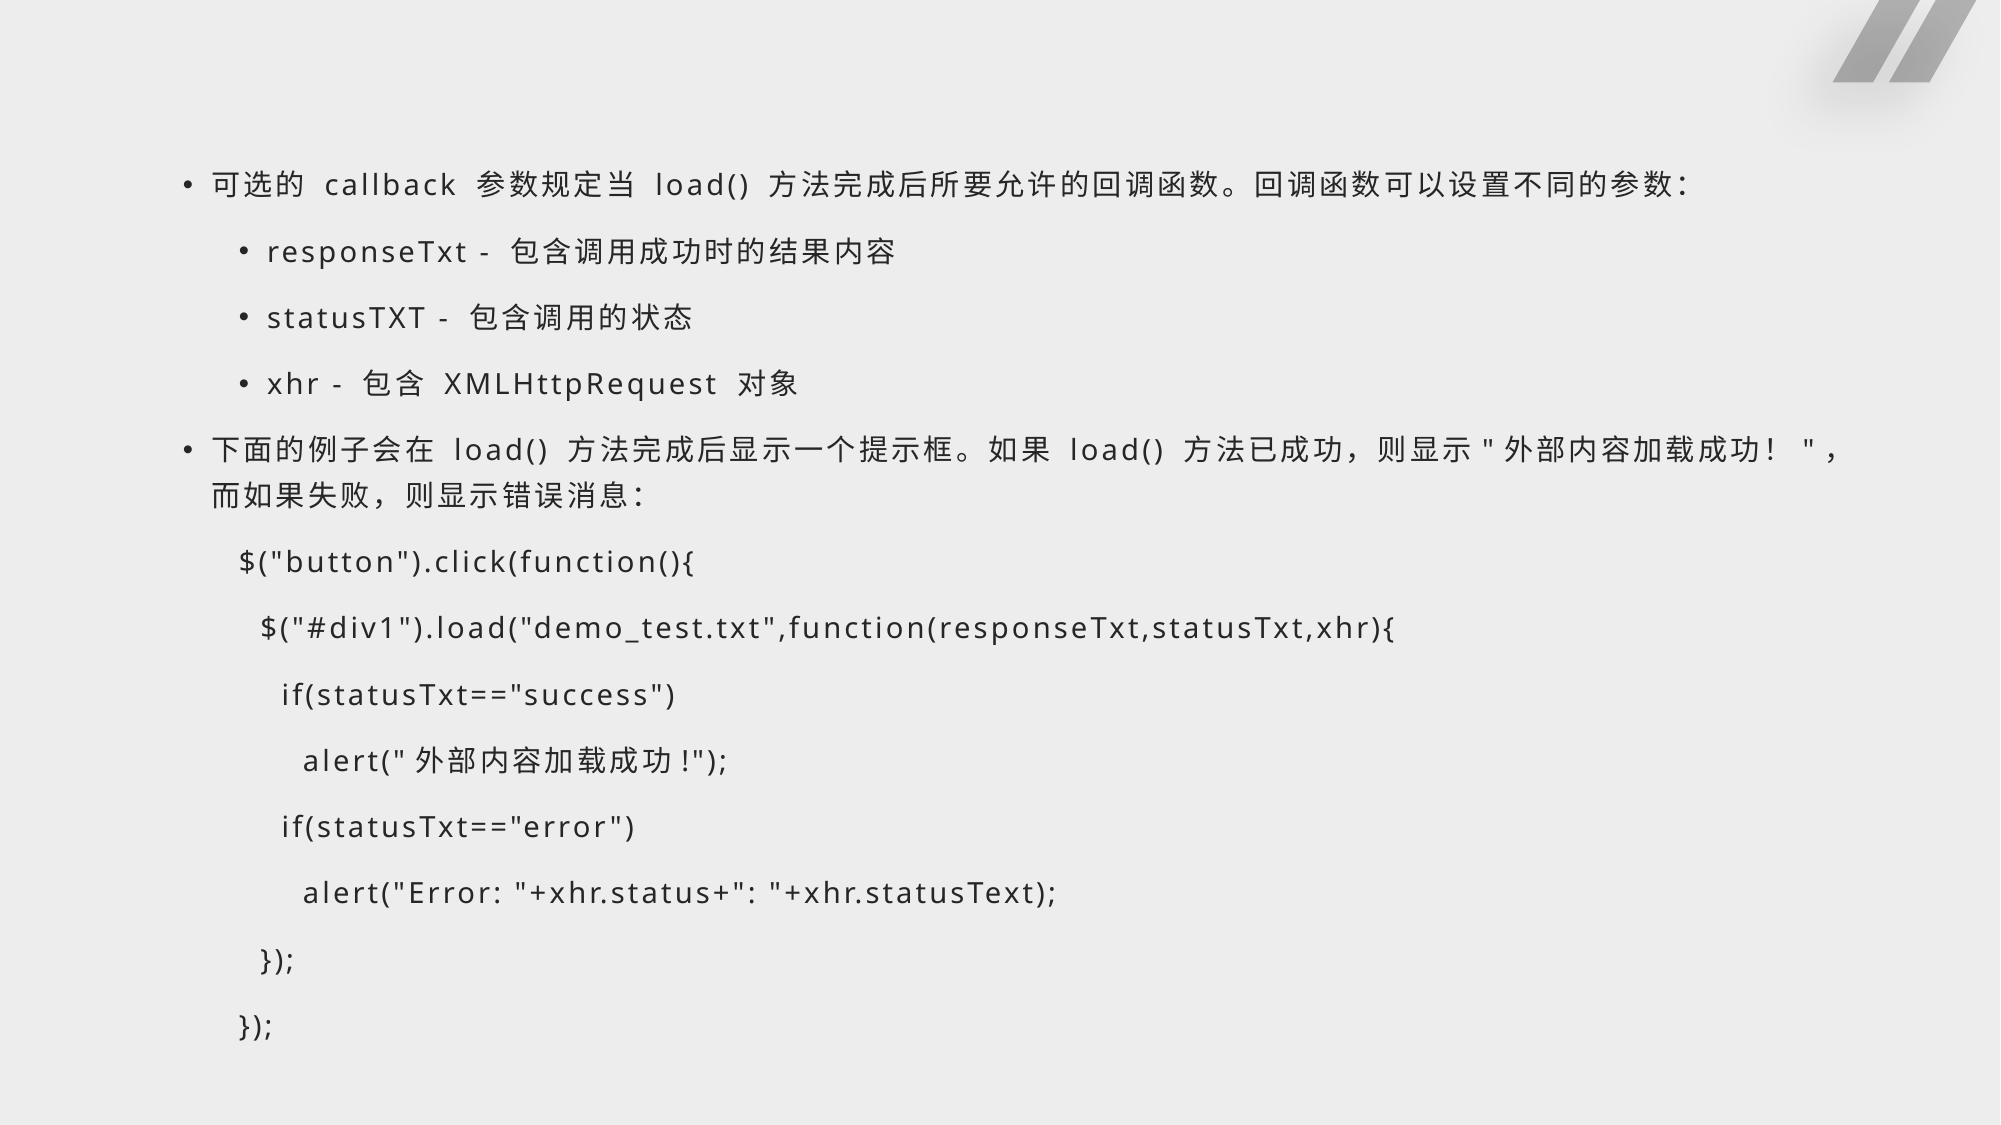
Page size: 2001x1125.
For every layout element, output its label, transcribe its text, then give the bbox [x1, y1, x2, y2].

list 可选的 callback 参数规定当 load() 方法完成后所要允许的回调函数。回调函数可以设置不同的参数： responseTxt - 包含调用成功时的结果内容 statusTXT - 包含调用的状态 xhr - 包含 XMLHttpRequest 对象 下面的例子会在 load() 方法完成后显示一个提示框。如果 load() 方法已成功，则显示"外部内容加载成功！"，而如果失败，则显示错误消息： $("button").click(function(){ $("#div1").load("demo_test.txt",function(responseTxt,statusTxt,xhr){ if(statusTxt=="success") alert("外部内容加载成功!"); if(statusTxt=="error") alert("Error: "+xhr.status+": "+xhr.statusText); }); }); [109, 156, 1891, 1041]
